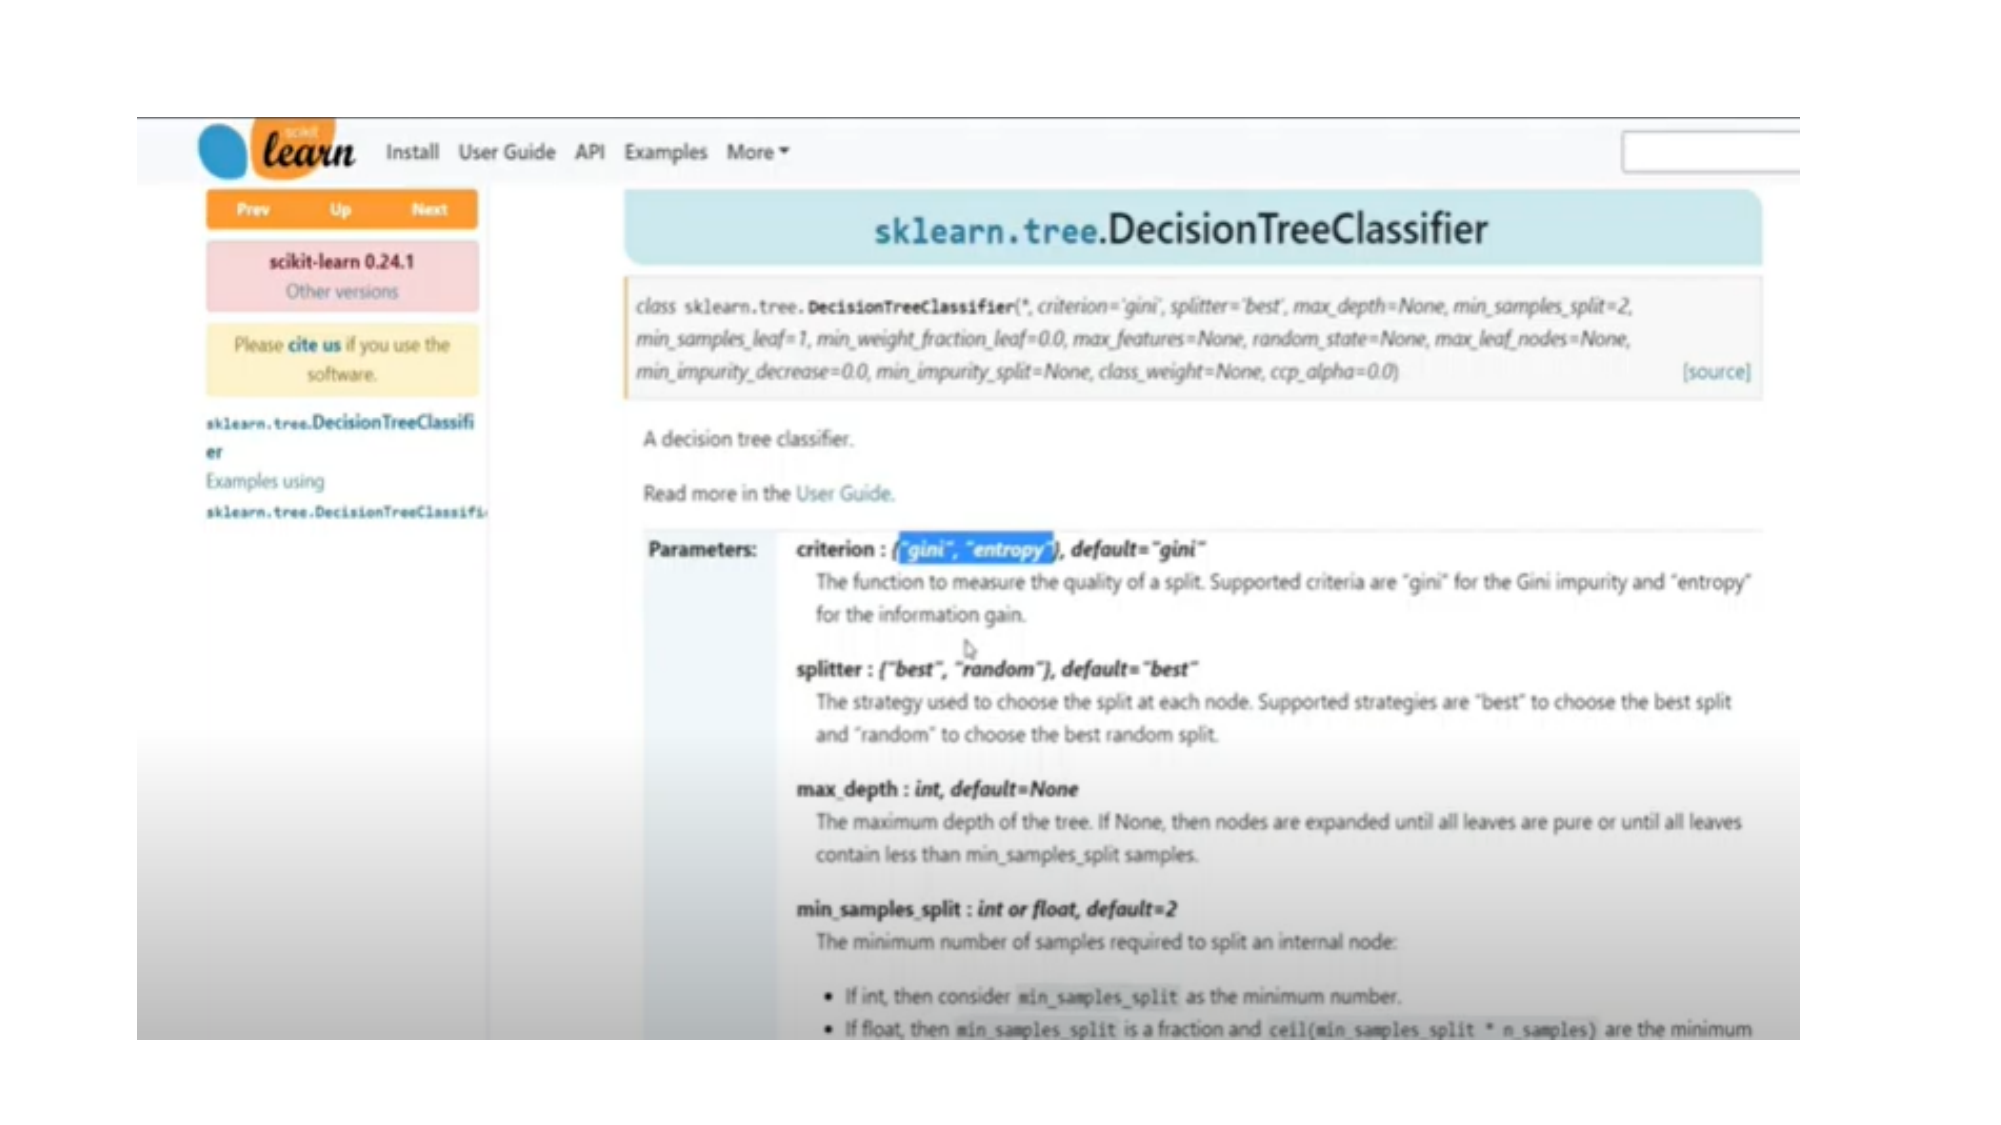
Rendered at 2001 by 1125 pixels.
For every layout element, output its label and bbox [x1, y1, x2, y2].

picture [137, 117, 1800, 1040]
